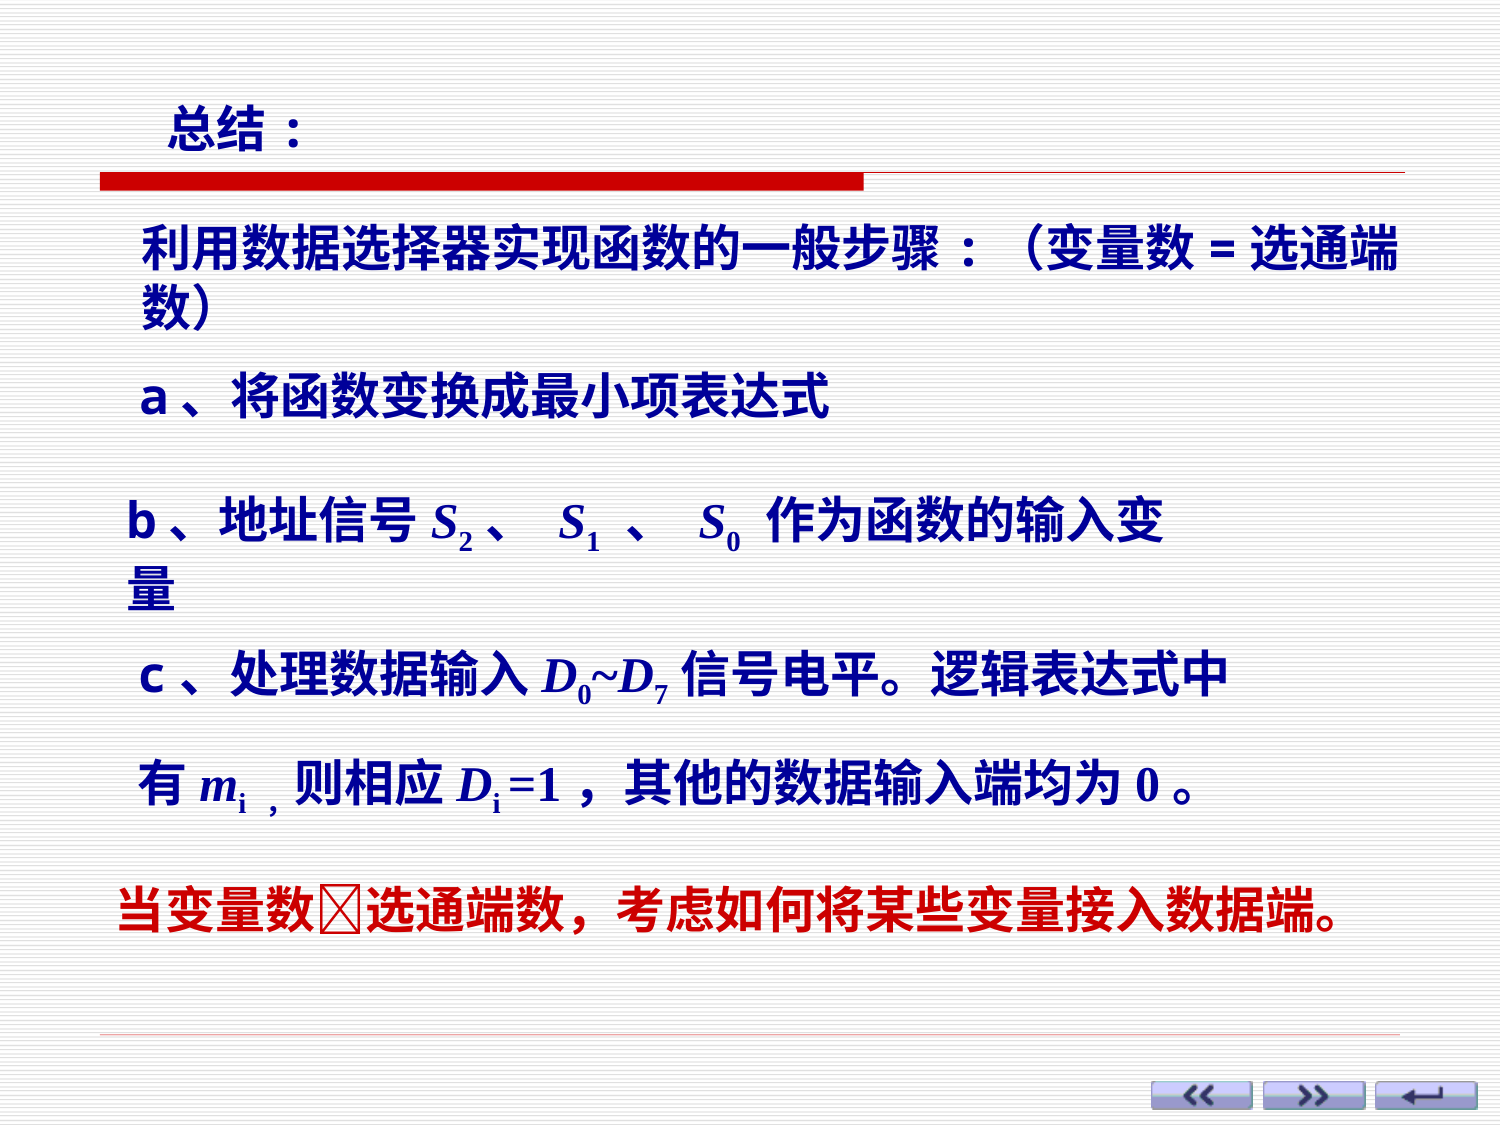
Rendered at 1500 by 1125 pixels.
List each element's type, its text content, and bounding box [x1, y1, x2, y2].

picture [0, 0, 1500, 1125]
text_box 总结: [151, 89, 324, 165]
text_box 利用数据选择器实现函数的一般步骤:（变量数=选通端数） [126, 209, 1500, 345]
text_box c、处理数据输入D0~D7信号电平。逻辑表达式中有mi ，则相应Di =1，其他的数据输入端均为0。 [122, 593, 1294, 827]
text_box 当变量数选通端数，考虑如何将某些变量接入数据端。 [100, 871, 1474, 947]
text_box b、地址信号S2、 S1 、 S0 作为函数的输入变量 [112, 481, 1201, 625]
text_box a、将函数变换成最小项表达式 [123, 357, 874, 432]
